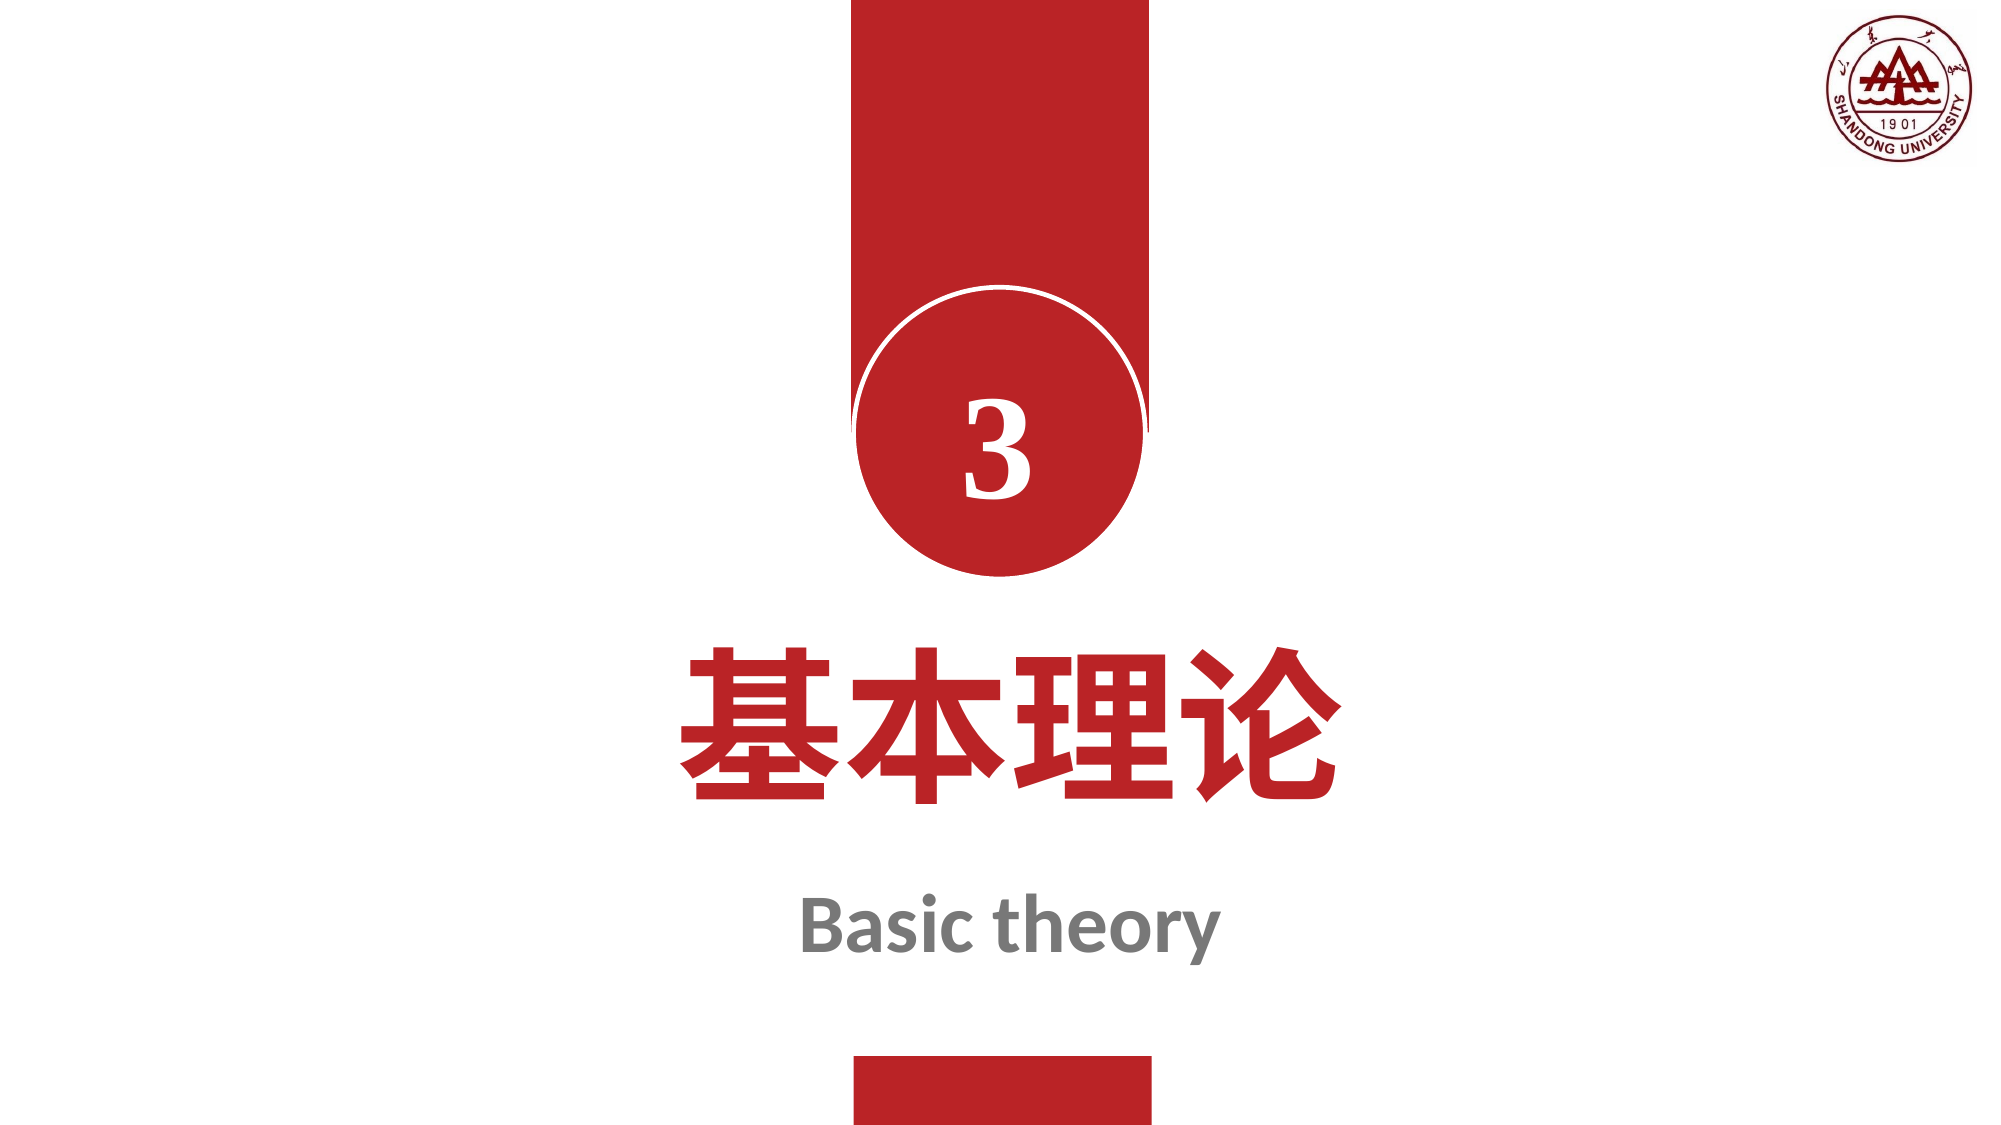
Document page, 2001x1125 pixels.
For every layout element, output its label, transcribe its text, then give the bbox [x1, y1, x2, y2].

text_box [1117, 343, 1148, 523]
text_box [851, 1054, 1154, 1125]
picture [1820, 9, 1977, 167]
text_box [884, 285, 1115, 340]
text_box 基本理论 Basic theory [205, 670, 1815, 977]
text_box [851, 347, 879, 520]
text_box 3 [879, 340, 1117, 536]
text_box [849, 0, 1151, 434]
text_box [893, 536, 1106, 582]
